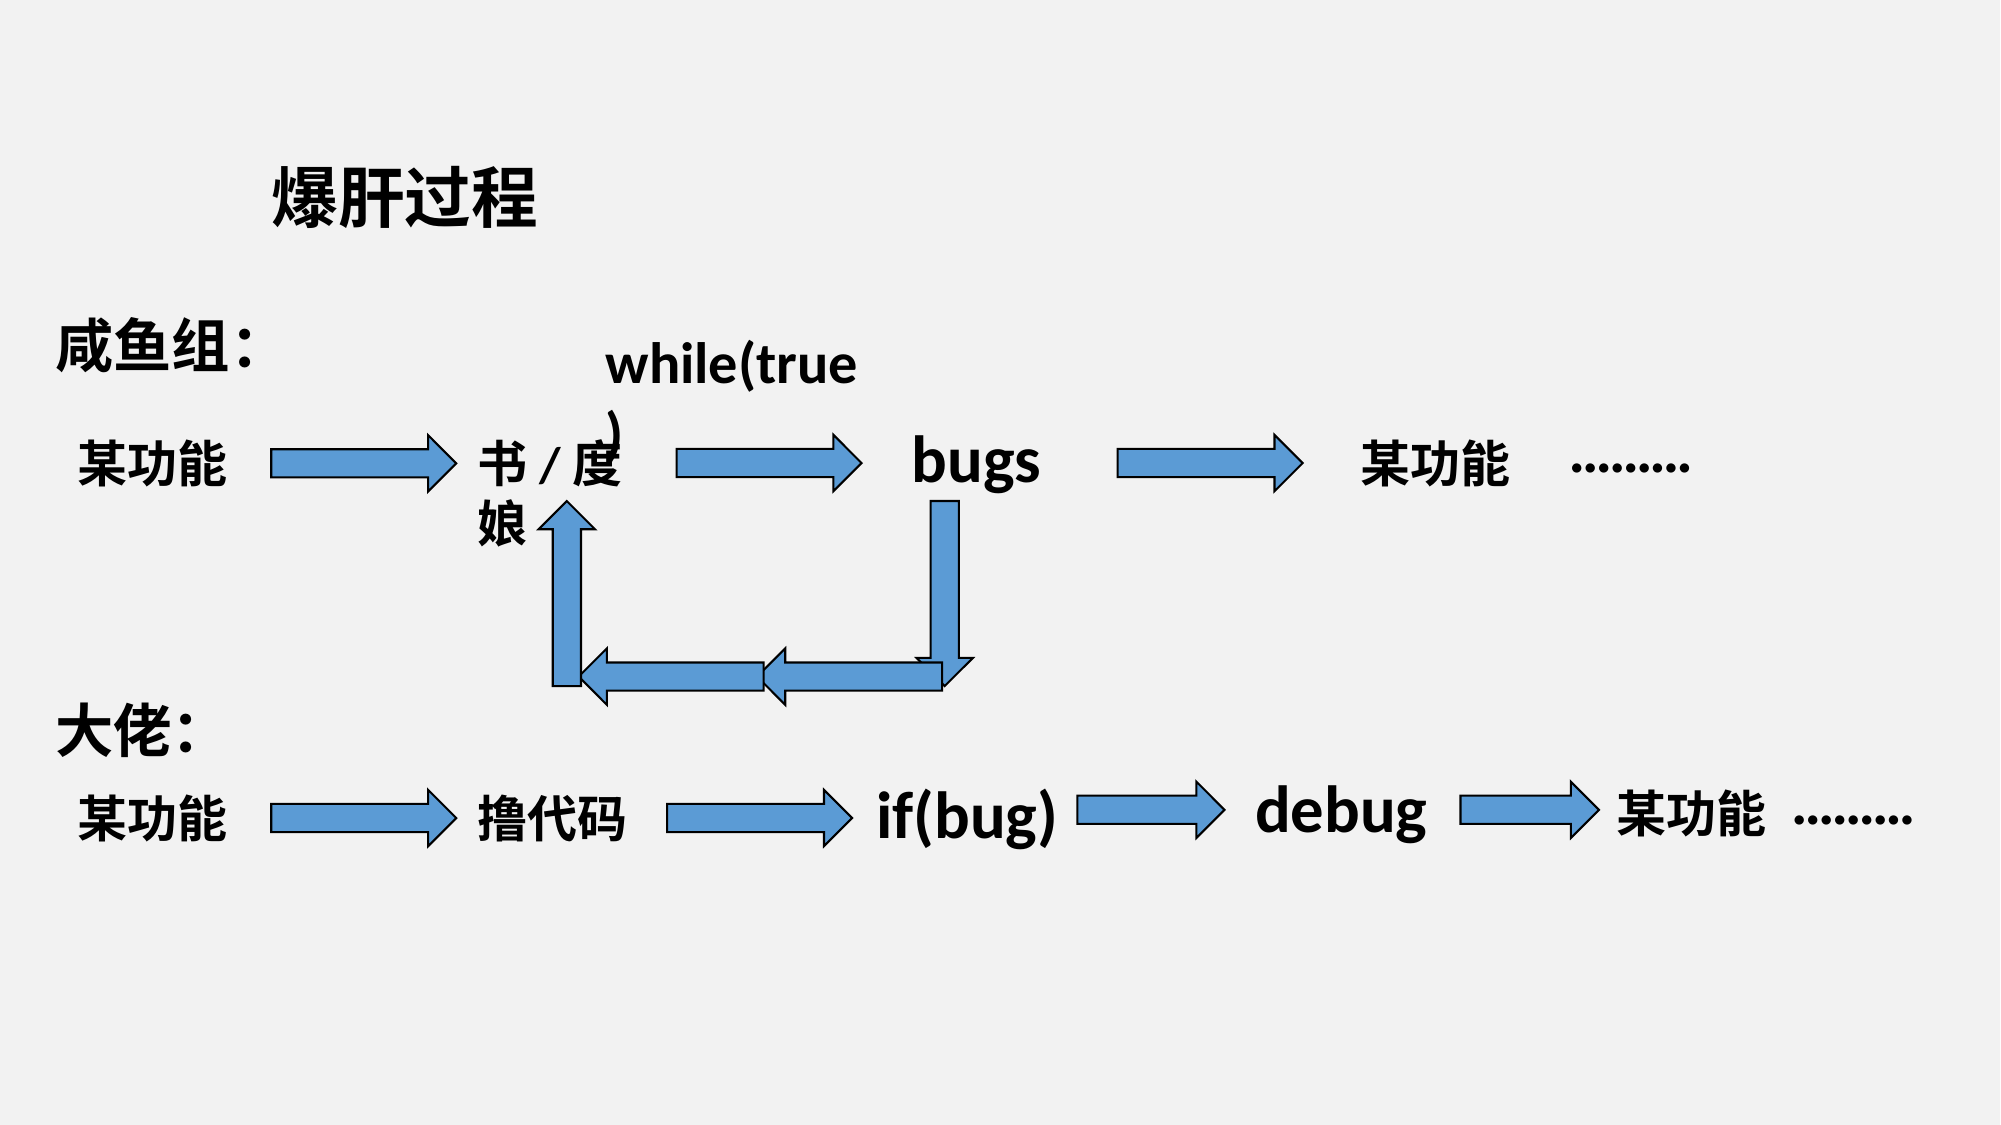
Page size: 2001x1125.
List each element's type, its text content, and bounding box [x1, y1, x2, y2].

text_box [765, 645, 944, 708]
text_box 撸代码 [462, 780, 672, 855]
text_box [270, 432, 458, 495]
text_box [1116, 432, 1305, 494]
text_box debug [1240, 758, 1524, 854]
text_box [914, 499, 976, 688]
text_box 某功能 [1345, 425, 1555, 501]
text_box if(bug) [861, 764, 1145, 860]
text_box [583, 645, 765, 708]
text_box ········· [1555, 425, 1765, 501]
text_box 爆肝过程 [256, 148, 1000, 243]
text_box [1459, 779, 1601, 841]
text_box 咸鱼组： [40, 301, 294, 387]
text_box bugs [896, 408, 1145, 504]
text_box while(true) [591, 317, 890, 473]
text_box ········· [1777, 777, 1987, 852]
text_box 某功能 [1601, 774, 1811, 850]
text_box [666, 787, 854, 849]
text_box 某功能 [62, 425, 272, 501]
text_box [270, 787, 458, 849]
text_box 书/度娘 [462, 425, 672, 561]
text_box 某功能 [62, 780, 272, 855]
text_box [1076, 779, 1226, 841]
text_box 大佬： [40, 686, 294, 772]
text_box [536, 499, 598, 688]
text_box [675, 473, 854, 494]
